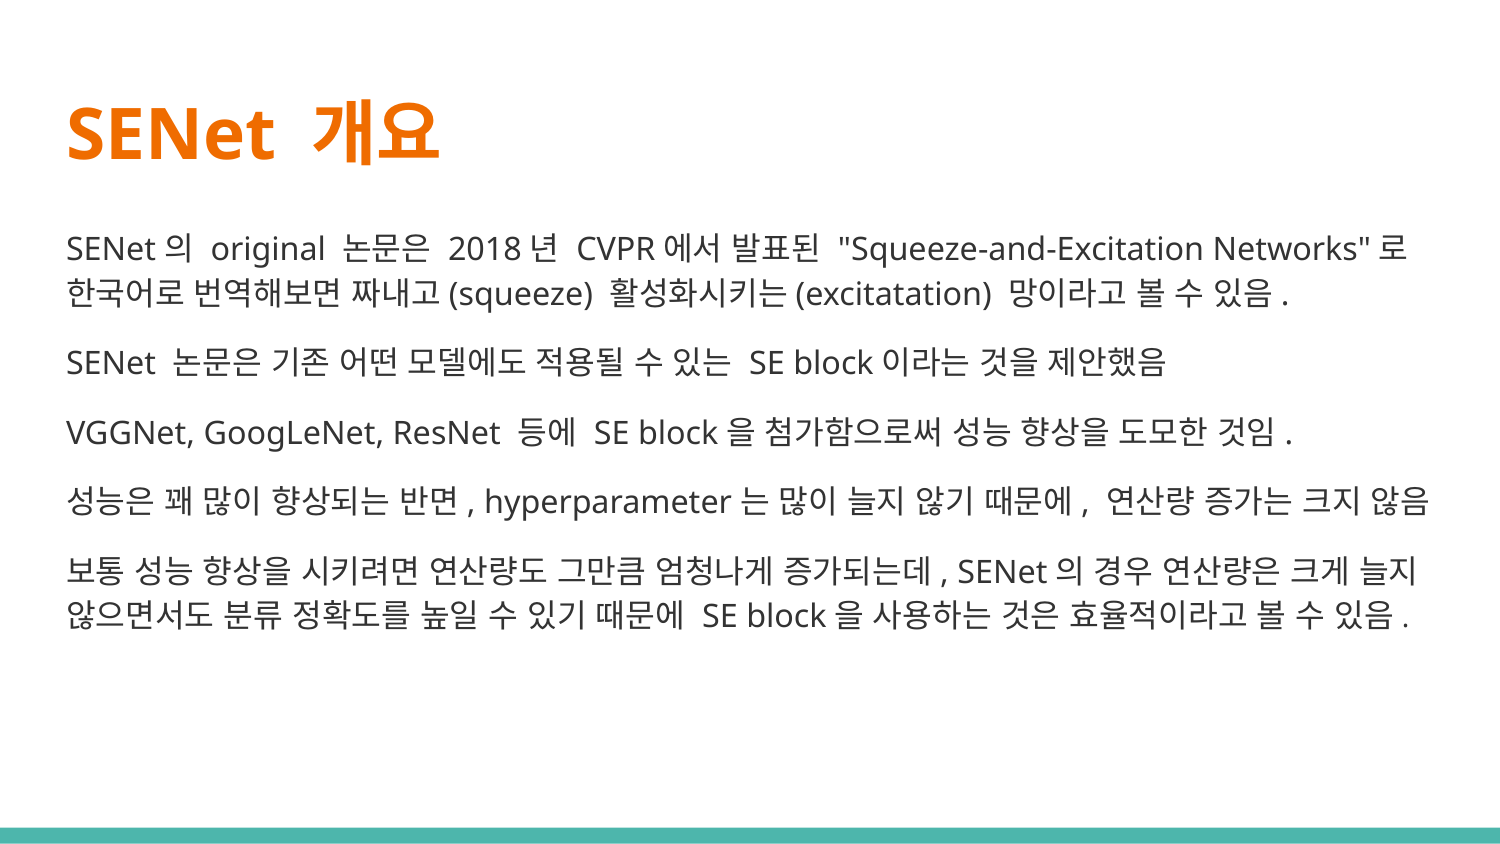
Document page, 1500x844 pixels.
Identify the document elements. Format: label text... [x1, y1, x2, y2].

title SENet 개요 [51, 72, 1449, 189]
list SENet의 original 논문은 2018년 CVPR에서 발표된 "Squeeze-and-Excitation Networks"로 한국어로 번역해보면 짜내고(squeeze) 활성화시키는(excitatation) 망이라고 볼 수 있음. SENet 논문은 기존 어떤 모델에도 적용될 수 있는 SE block이라는 것을 제안했음 VGGNet, GoogLeNet, ResNet 등에 SE block을 첨가함으로써 성능 향상을 도모한 것임. 성능은 꽤 많이 향상되는 반면, hyperparameter는 많이 늘지 않기 때문에, 연산량 증가는 크지 않음 보통 성능 향상을 시키려면 연산량도 그만큼 엄청나게 증가되는데, SENet의 경우 연산량은 크게 늘지 않으면서도 분류 정확도를 높일 수 있기 때문에 SE block을 사용하는 것은 효율적이라고 볼 수 있음. [51, 207, 1449, 750]
